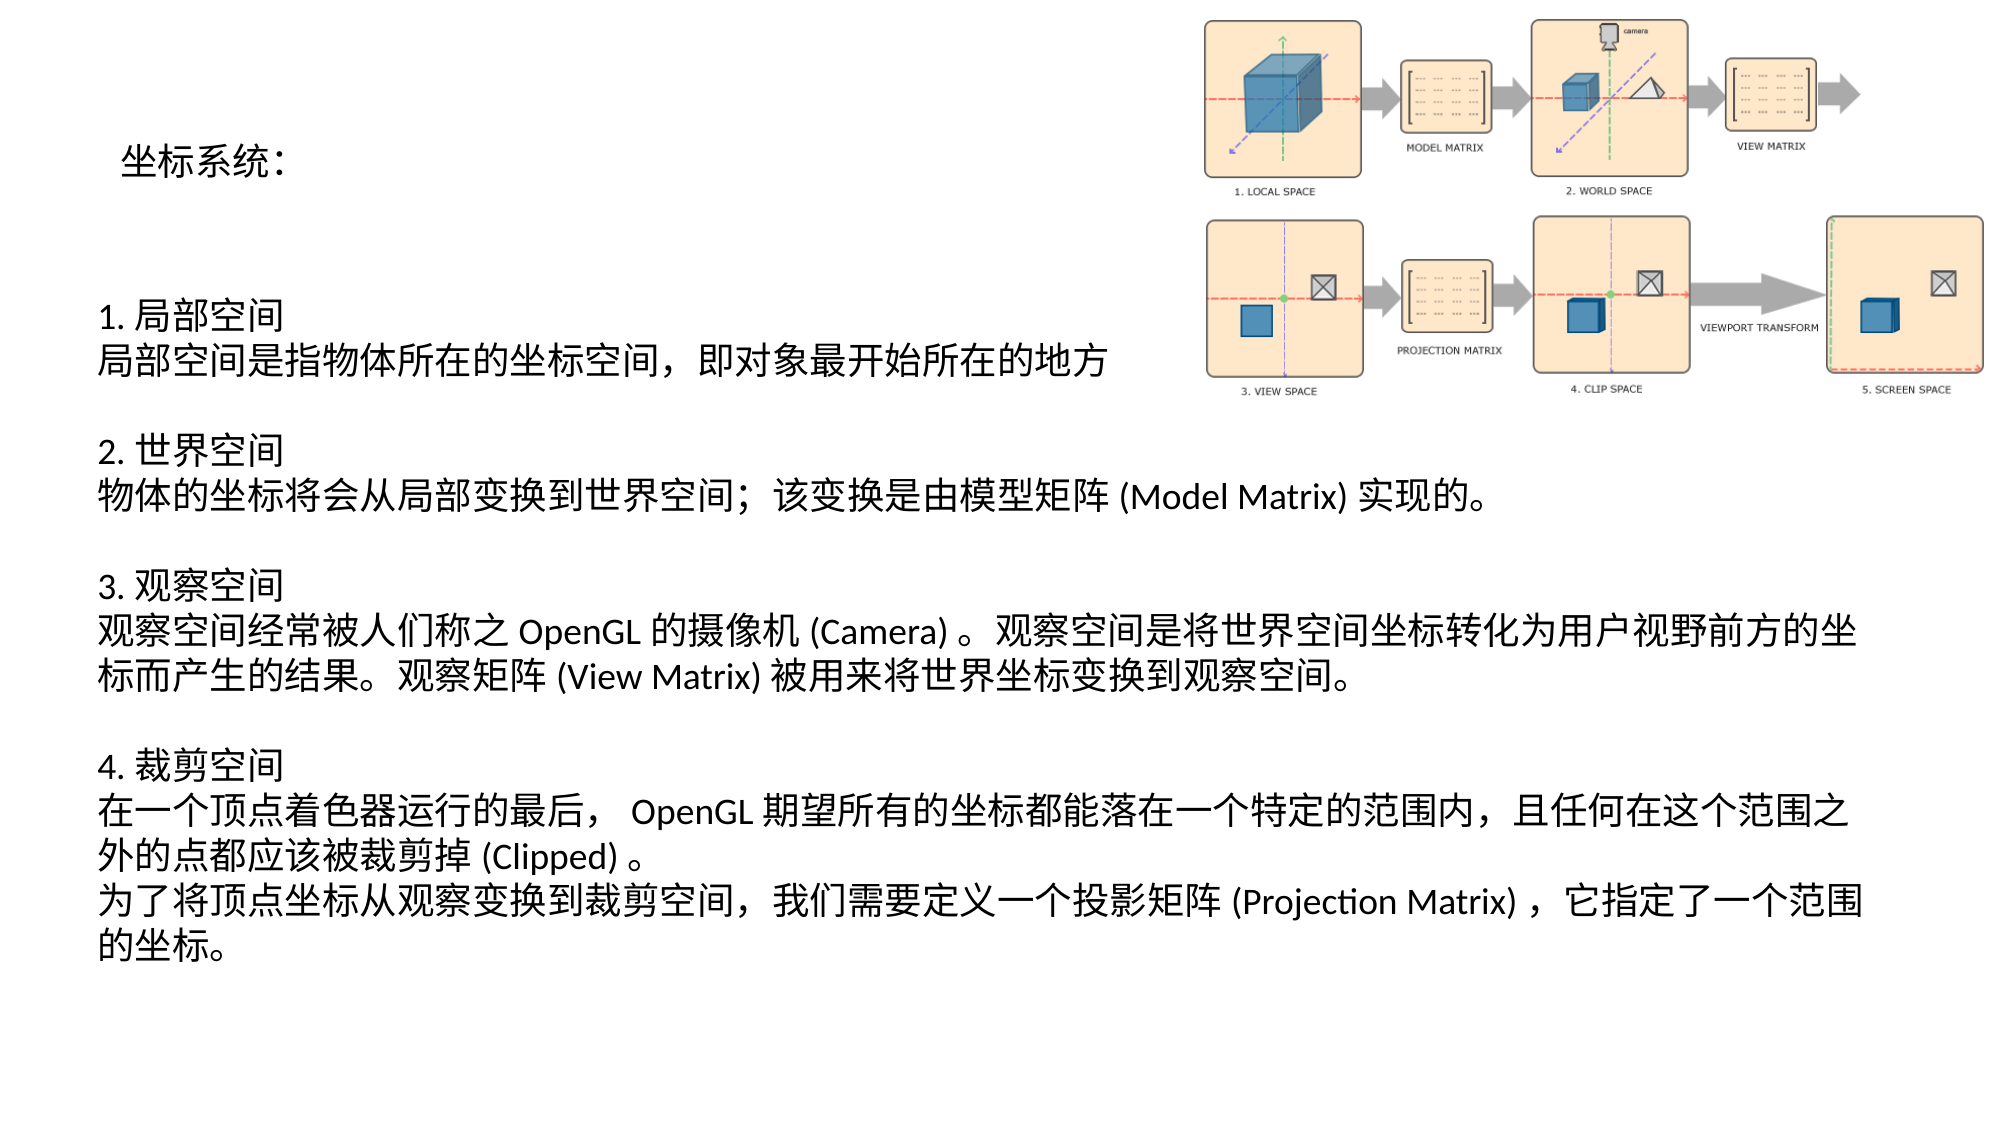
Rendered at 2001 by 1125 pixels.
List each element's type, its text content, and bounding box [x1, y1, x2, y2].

text_box 1.局部空间 局部空间是指物体所在的坐标空间，即对象最开始所在的地方 2.世界空间 物体的坐标将会从局部变换到世界空间；该变换是由模型矩阵(Model Matrix)实现的。 3.观察空间 观察空间经常被人们称之OpenGL的摄像机(Camera)。观察空间是将世界空间坐标转化为用户视野前方的坐标而产生的结果。观察矩阵(View Matrix)被用来将世界坐标变换到观察空间。 4.裁剪空间 在一个顶点着色器运行的最后，OpenGL期望所有的坐标都能落在一个特定的范围内，且任何在这个范围之外的点都应该被裁剪掉(Clipped)。 为了将顶点坐标从观察变换到裁剪空间，我们需要定义一个投影矩阵(Projection Matrix)，它指定了一个范围的坐标。 [82, 284, 1892, 1065]
text_box 坐标系统： [105, 130, 323, 191]
picture [1191, 11, 2000, 410]
